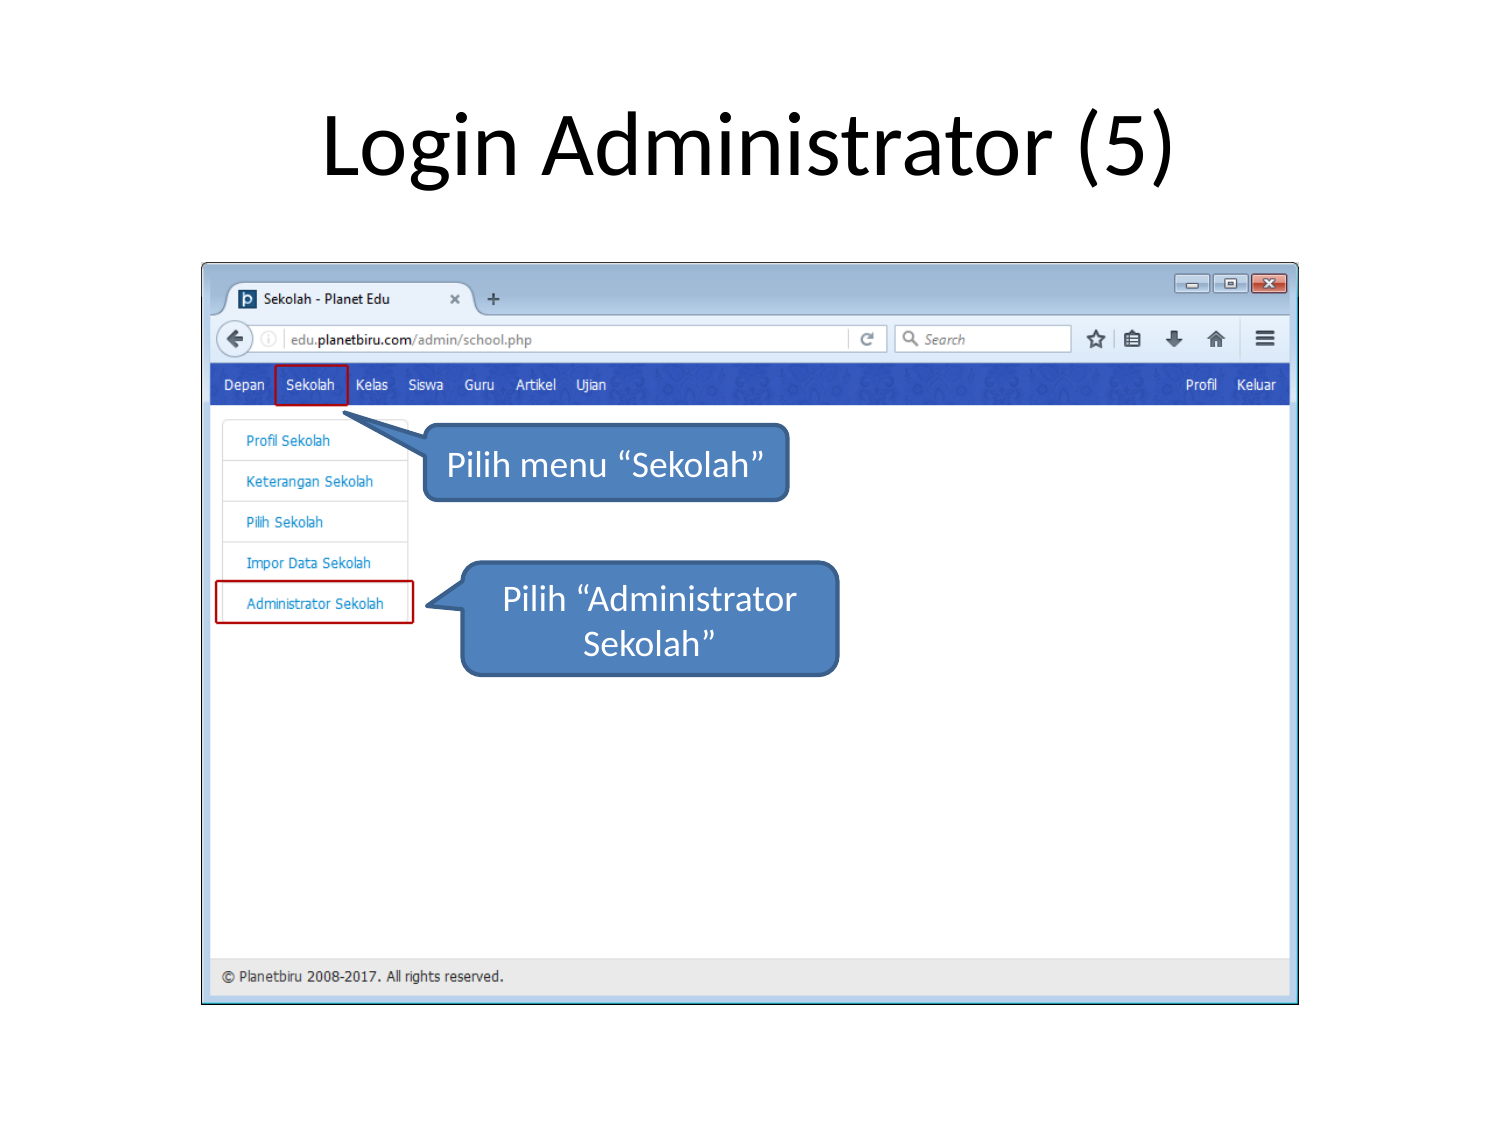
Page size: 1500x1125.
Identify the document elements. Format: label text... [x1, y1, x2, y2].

title Login Administrator (5) [75, 45, 1425, 233]
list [201, 262, 1299, 1006]
